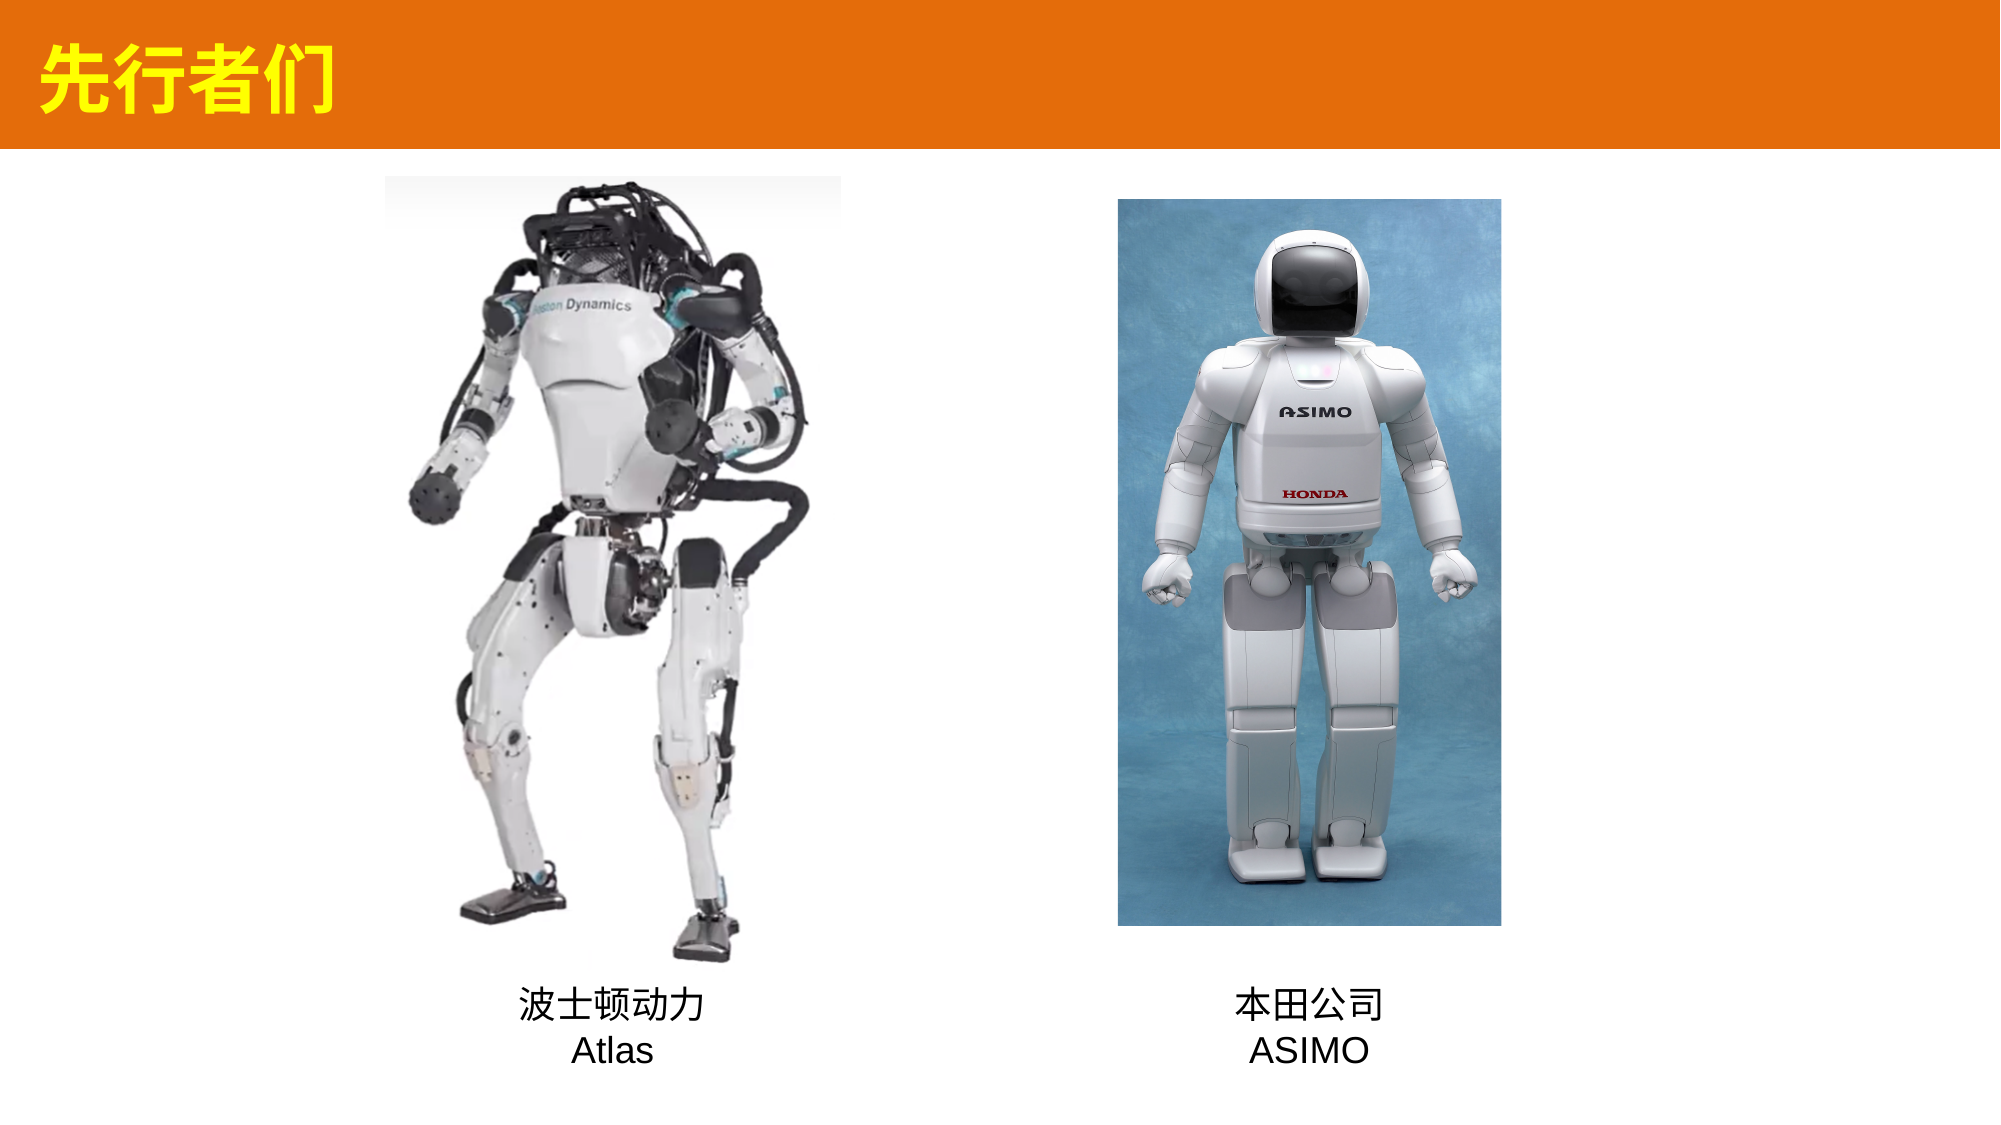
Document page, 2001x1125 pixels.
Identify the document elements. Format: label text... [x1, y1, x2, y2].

picture [1117, 199, 1502, 926]
text_box 本田公司 ASIMO [1153, 973, 1466, 1079]
text_box 先行者们 [22, 24, 353, 130]
picture [384, 176, 841, 974]
text_box 波士顿动力 Atlas [456, 974, 769, 1079]
